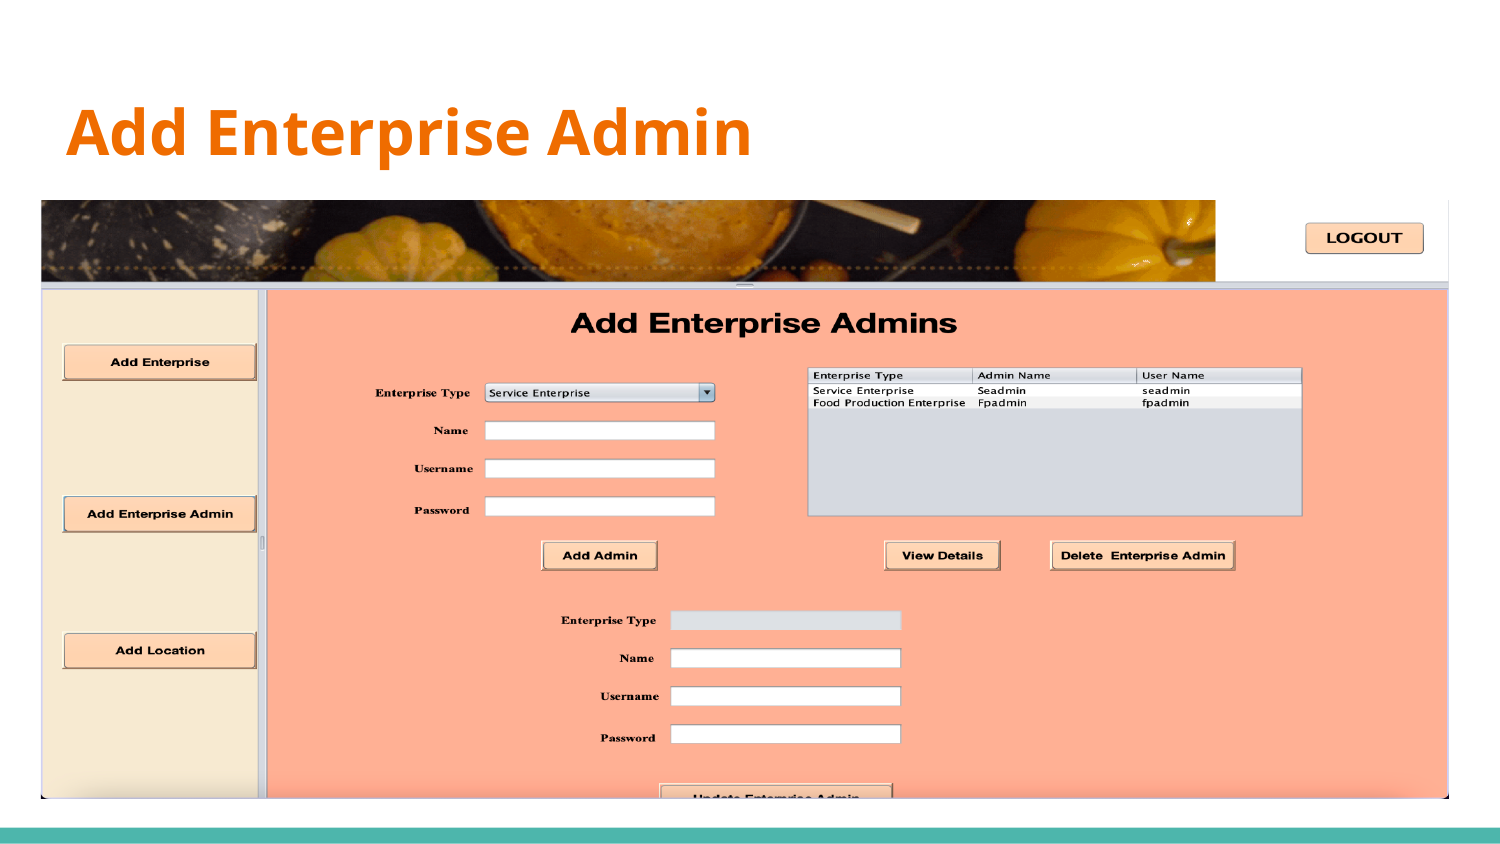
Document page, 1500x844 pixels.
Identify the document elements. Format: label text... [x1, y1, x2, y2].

title Add Enterprise Admin [51, 72, 1449, 189]
picture [40, 200, 1450, 800]
